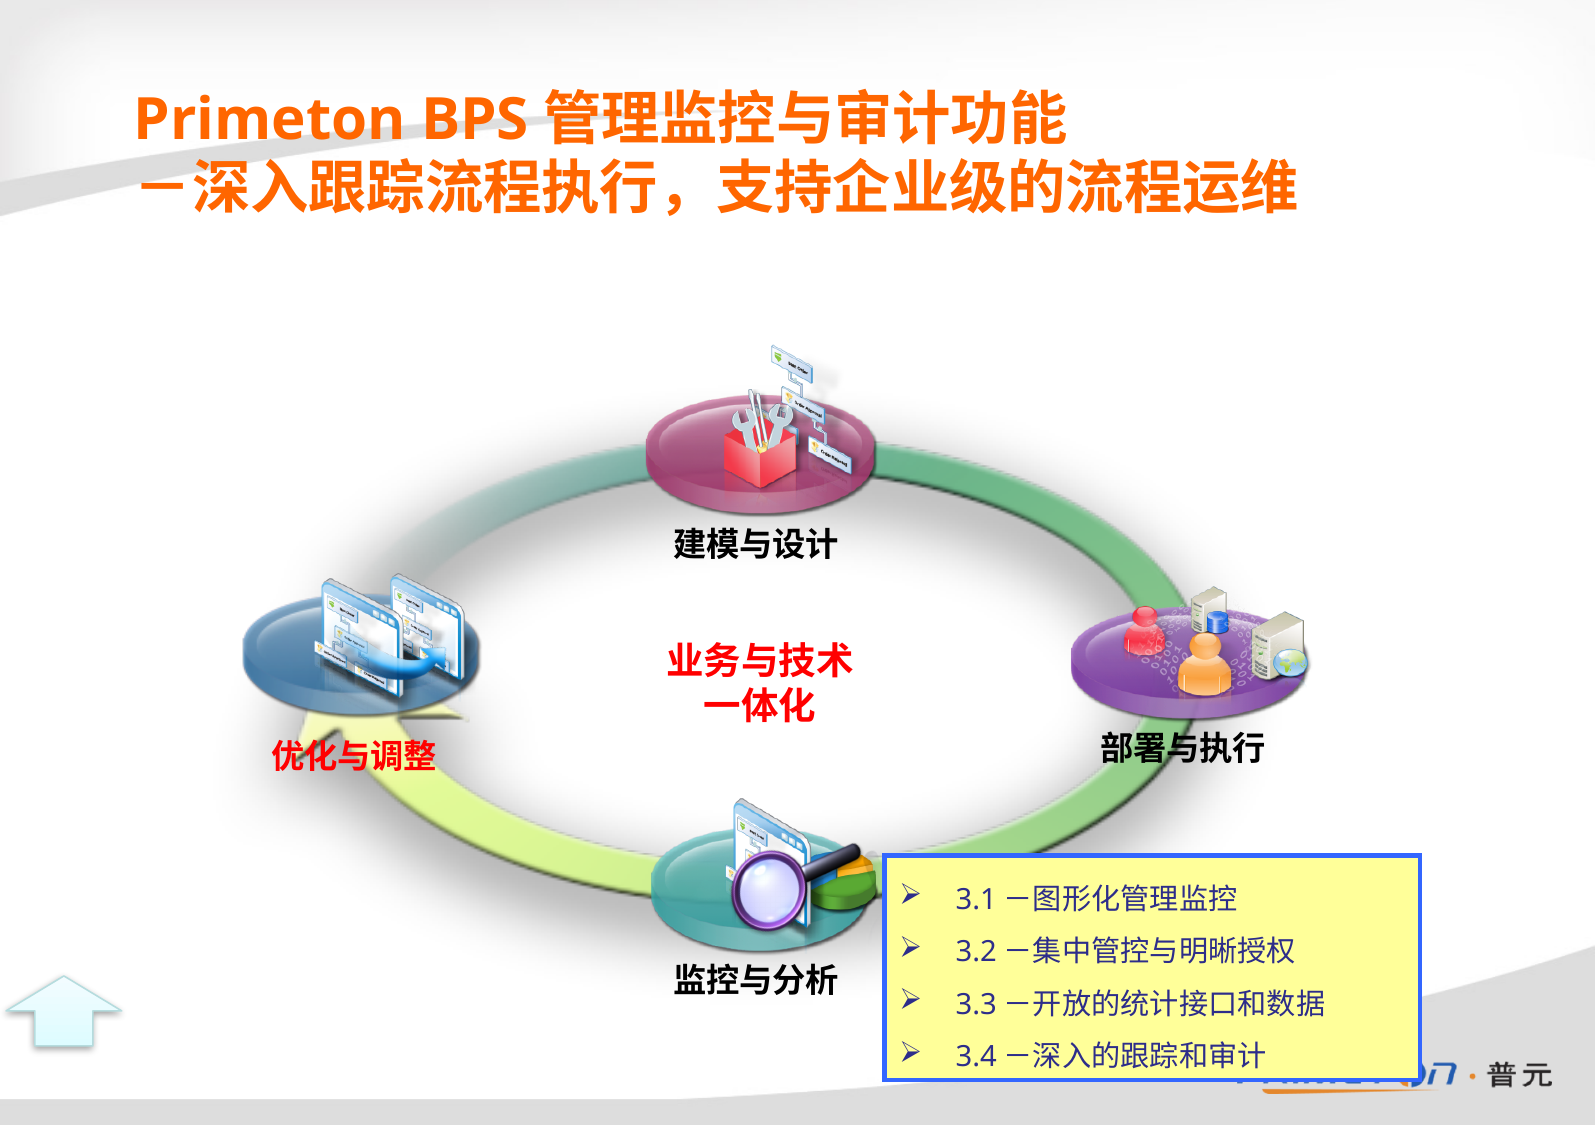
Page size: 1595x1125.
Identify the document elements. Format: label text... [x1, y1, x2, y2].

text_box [627, 798, 957, 1009]
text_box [626, 339, 891, 571]
picture [0, 0, 1595, 1125]
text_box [1050, 586, 1321, 776]
text_box Primeton BPS管理监控与审计功能 －深入跟踪流程执行，支持企业级的流程运维 [119, 58, 1595, 243]
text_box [218, 572, 491, 784]
text_box 3.1－图形化管理监控 3.2－集中管控与明晰授权 3.3－开放的统计接口和数据 3.4－深入的跟踪和审计 [884, 855, 1421, 1080]
text_box [5, 975, 123, 1047]
